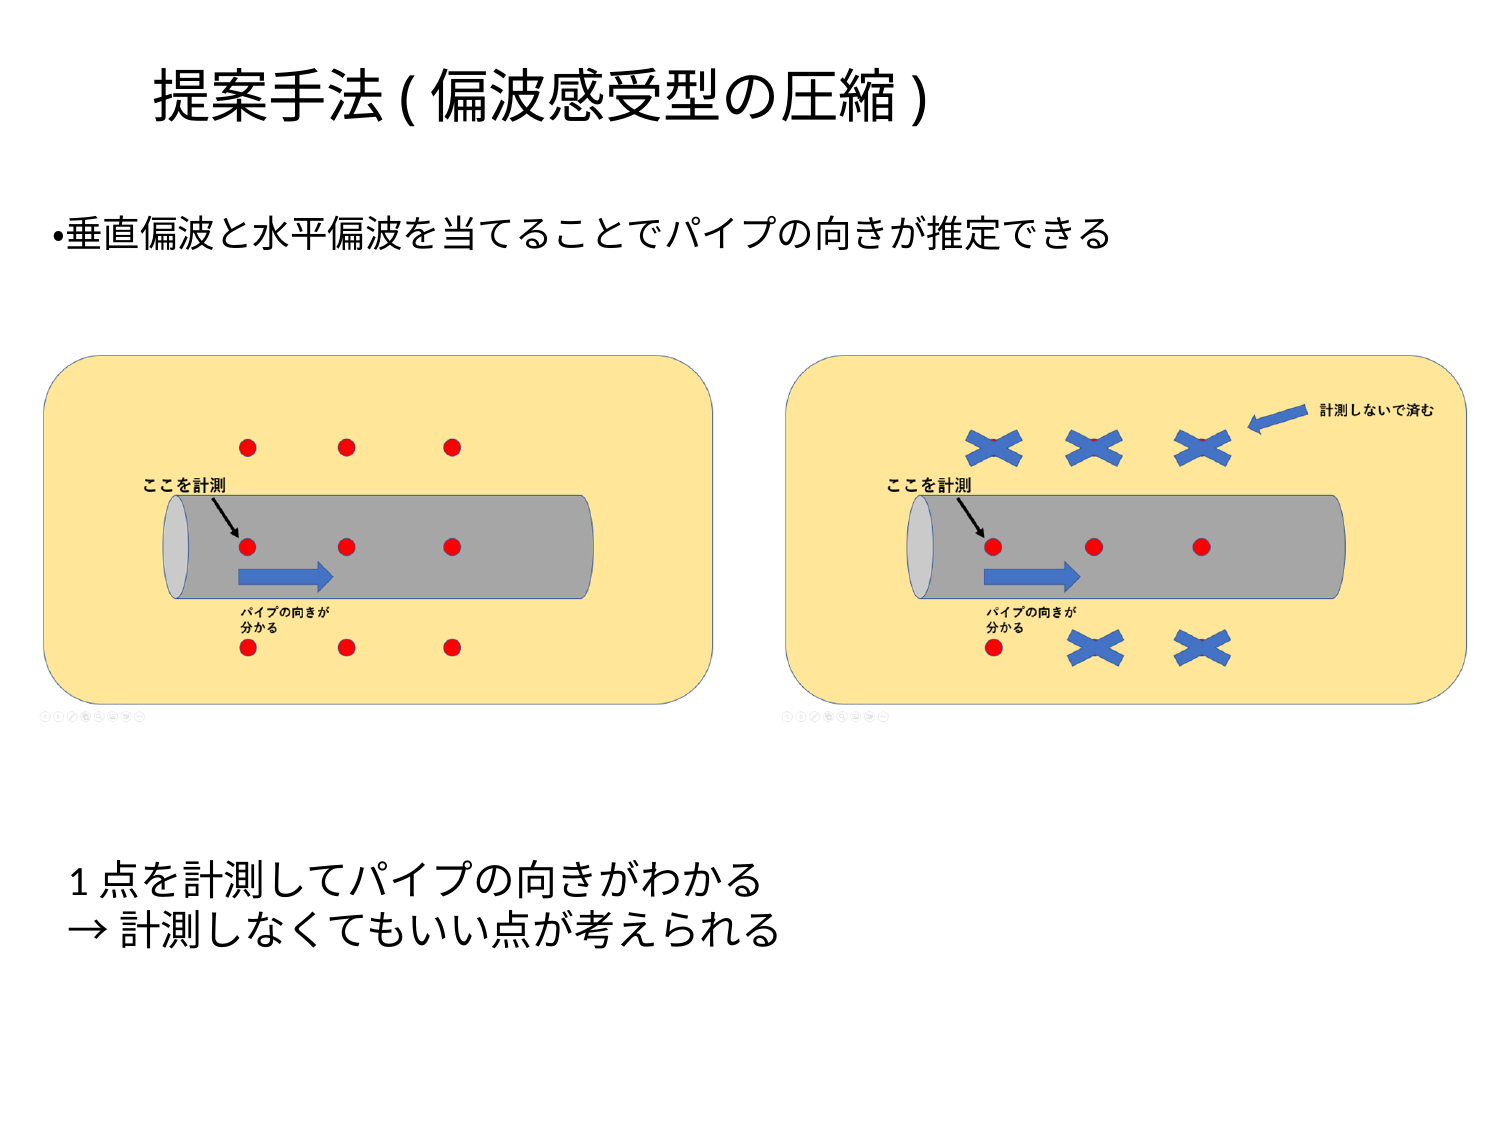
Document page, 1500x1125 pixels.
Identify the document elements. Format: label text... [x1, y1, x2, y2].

text_box 1点を計測してパイプの向きがわかる →計測しなくてもいい点が考えられる [52, 846, 1448, 1012]
text_box ・垂直偏波と水平偏波を当てることでパイプの向きが推定できる [38, 202, 1500, 263]
picture [780, 339, 1473, 723]
picture [38, 339, 720, 723]
text_box 提案手法(偏波感受型の圧縮) [137, 59, 1000, 163]
